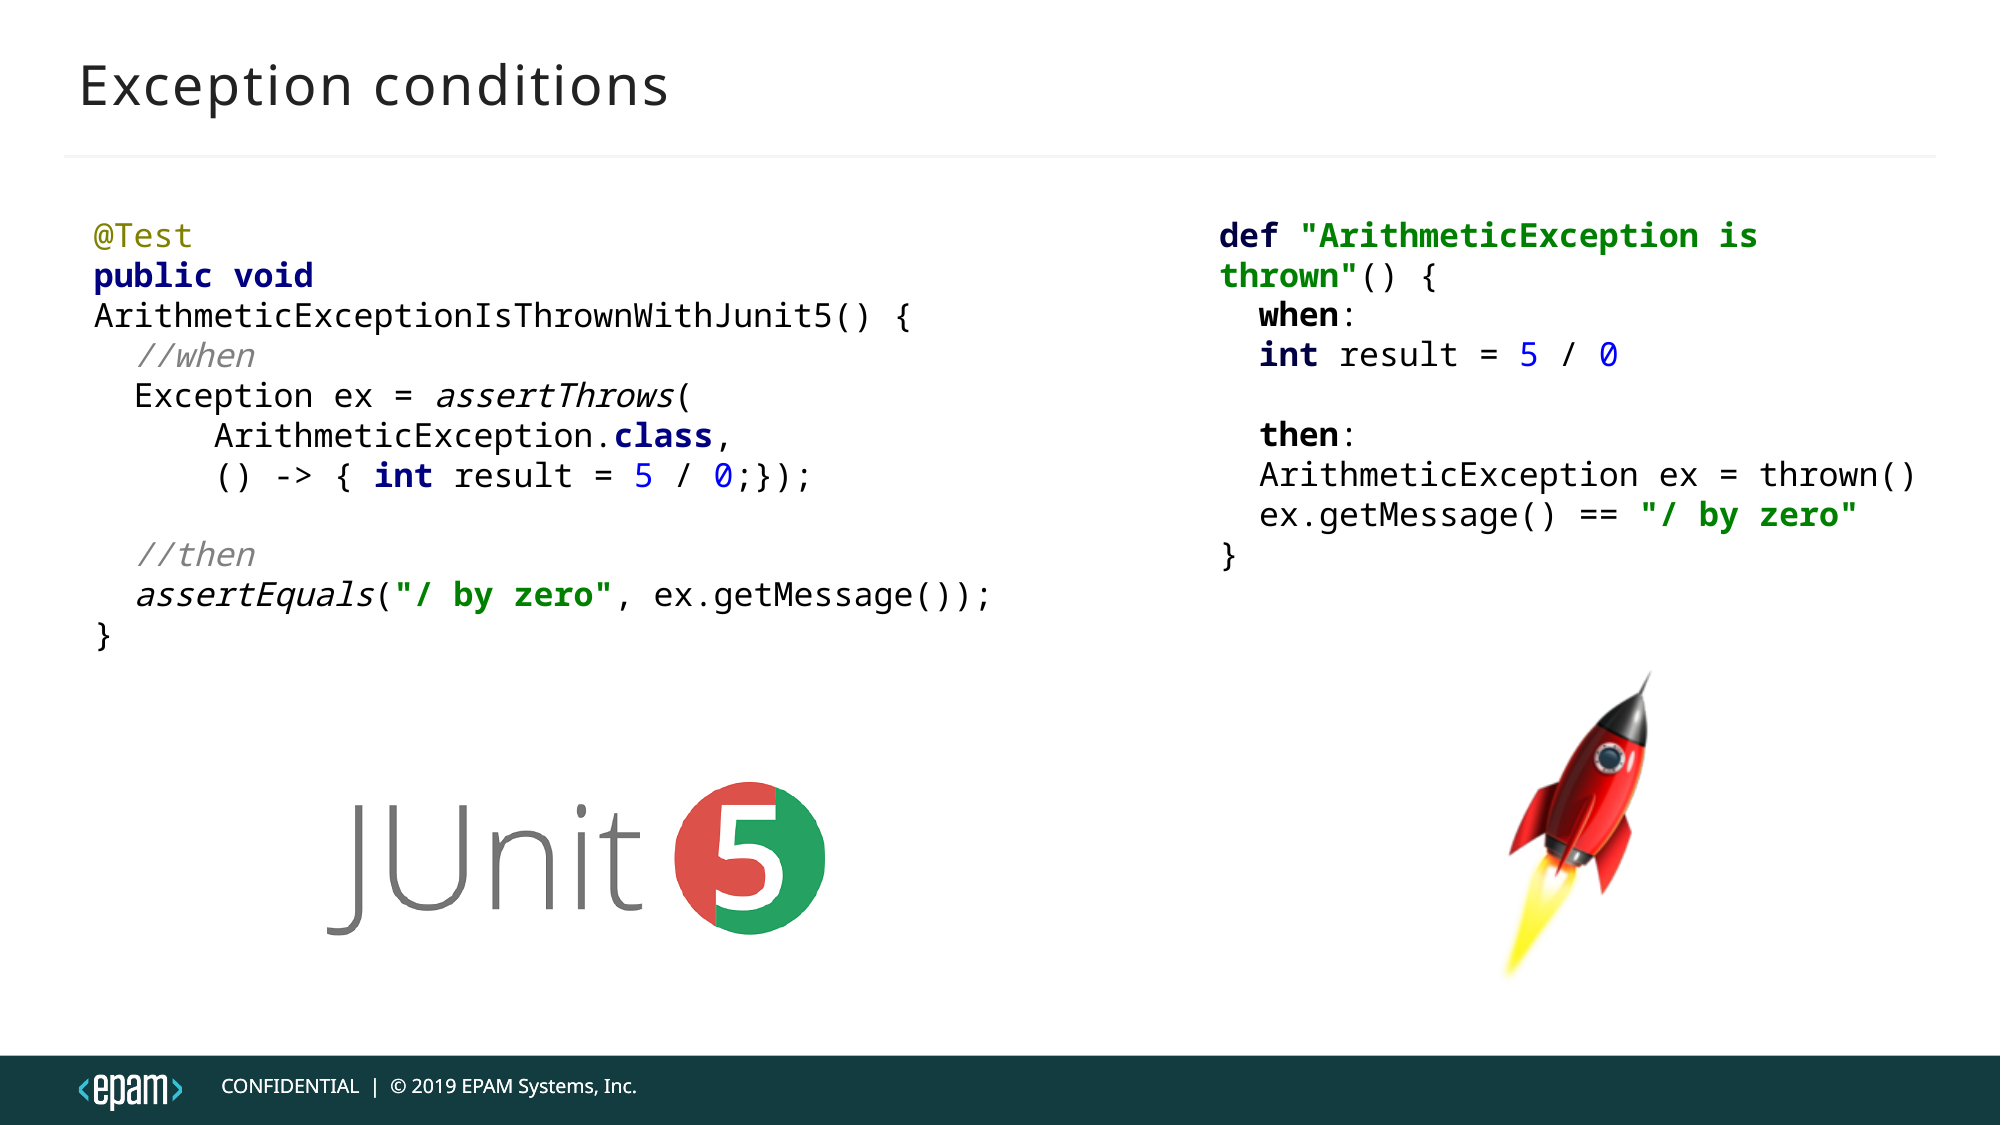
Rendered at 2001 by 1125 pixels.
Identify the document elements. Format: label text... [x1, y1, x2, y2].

text_box CONFIDENTIAL | © 2019 EPAM Systems, Inc. [206, 1066, 737, 1105]
title Exception conditions [78, 50, 1922, 116]
picture [274, 766, 891, 944]
text_box def "ArithmeticException is thrown"() { when: int result = 5 / 0 then: ArithmeticException ex = thrown() ex.getMessage() == "/ by zero" } [1204, 206, 1959, 581]
picture [1419, 670, 1732, 984]
text_box @Test public void ArithmeticExceptionIsThrownWithJunit5() { //when Exception ex = assertThrows( ArithmeticException.class, () -> { int result = 5 / 0;}); //then assertEquals("/ by zero", ex.getMessage()); } [78, 206, 1087, 661]
